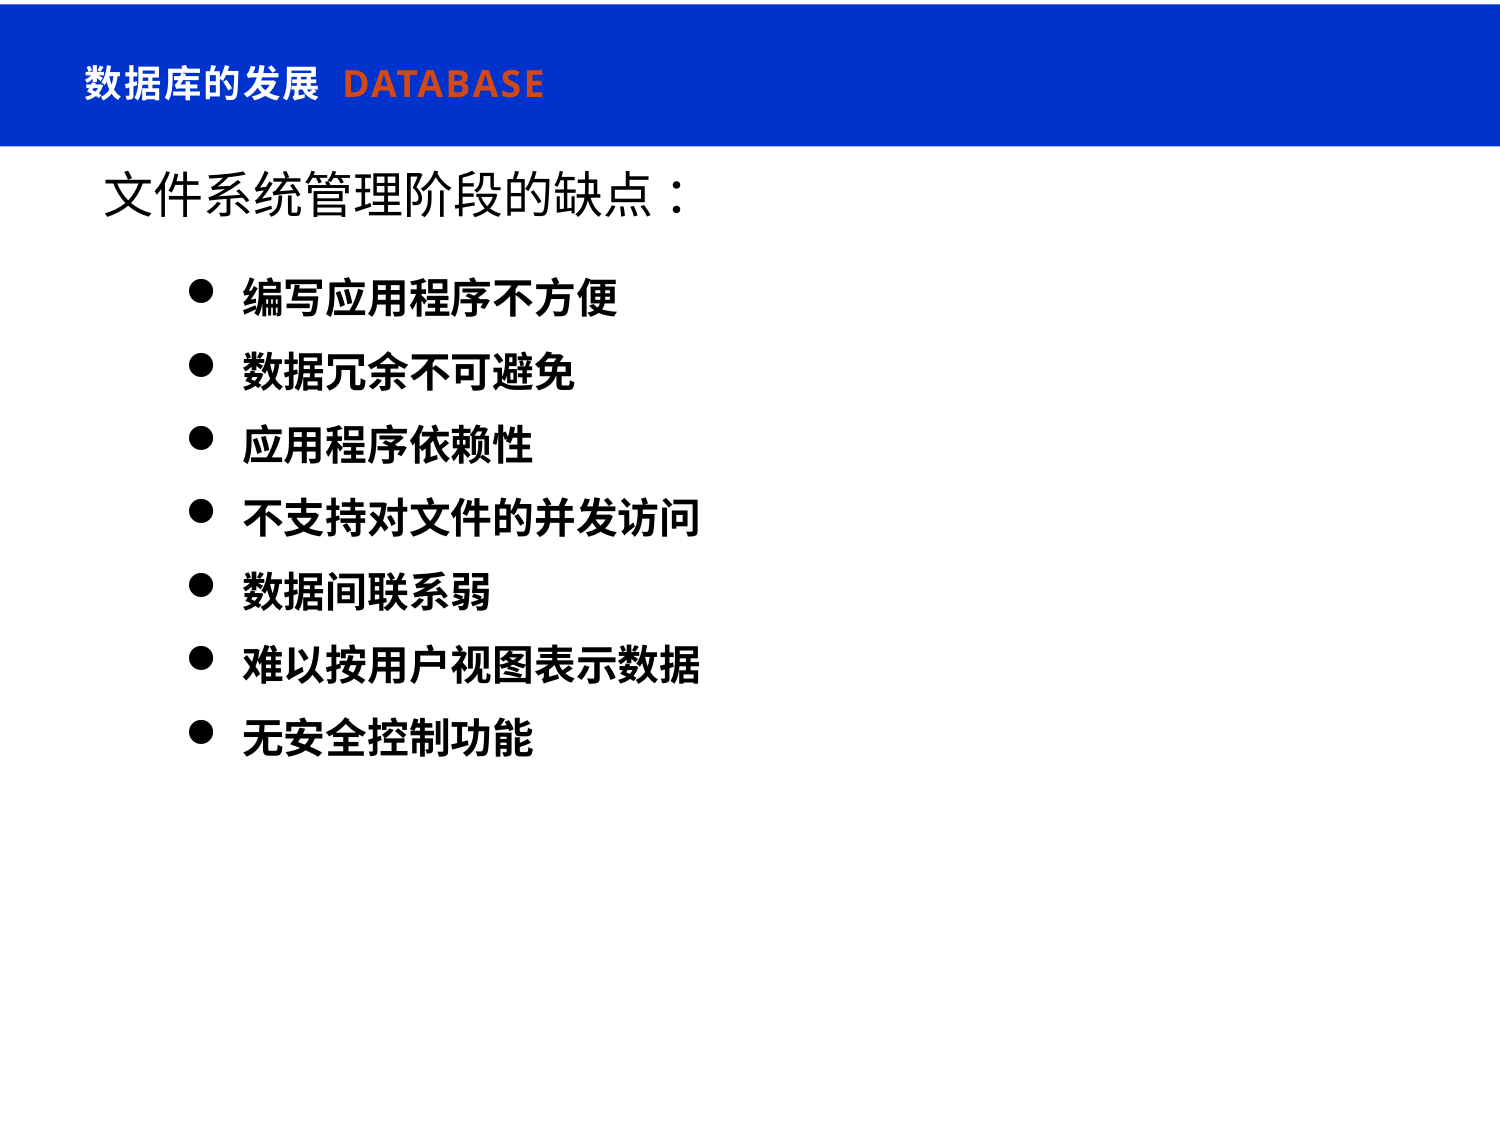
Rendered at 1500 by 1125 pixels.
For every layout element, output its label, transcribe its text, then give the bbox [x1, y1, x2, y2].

text_box 数据库的发展 Database [70, 46, 1172, 118]
title 文件系统管理阶段的缺点 ： [88, 137, 1201, 250]
text_box 编写应用程序不方便 数据冗余不可避免 应用程序依赖性 不支持对文件的并发访问 数据间联系弱 难以按用户视图表示数据 无安全控制功能 [170, 249, 1378, 960]
